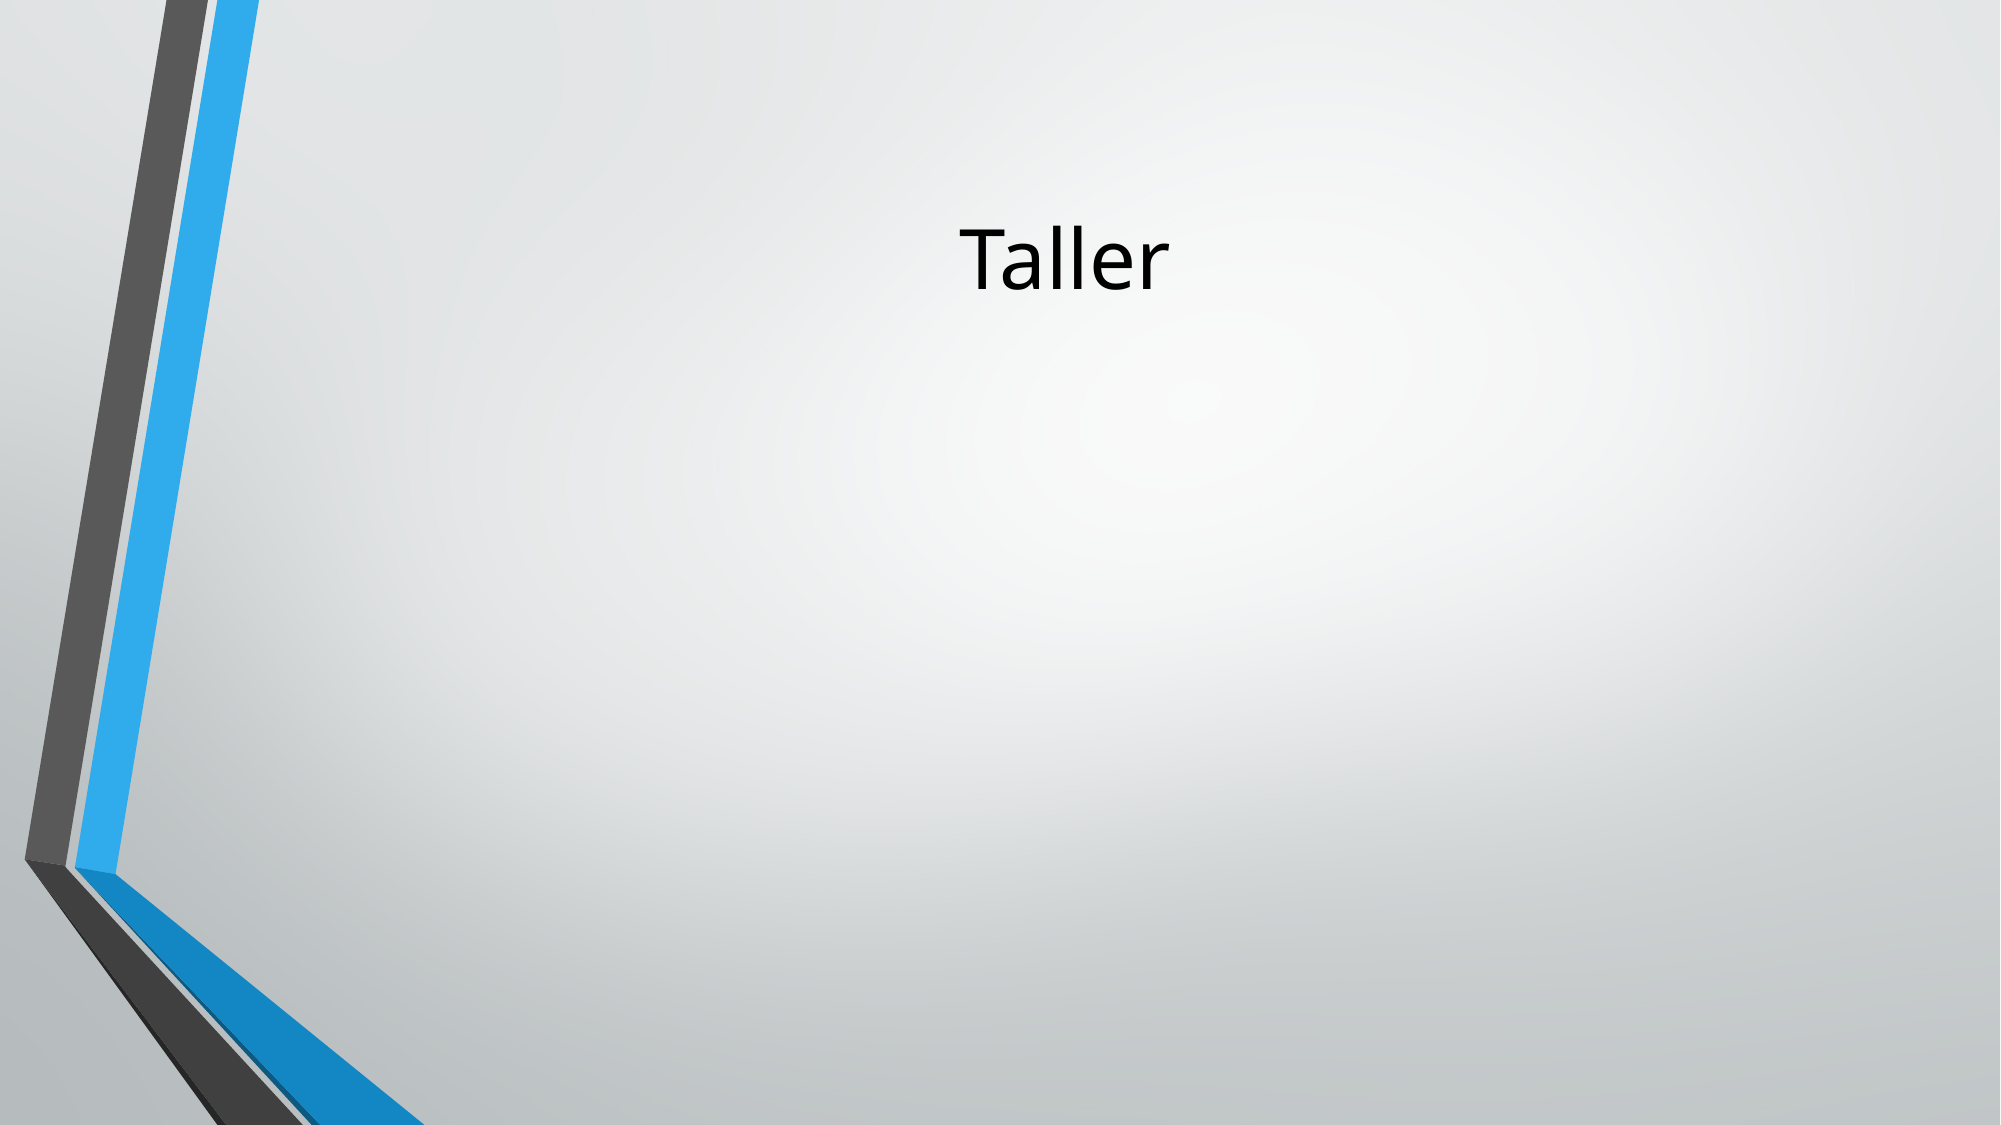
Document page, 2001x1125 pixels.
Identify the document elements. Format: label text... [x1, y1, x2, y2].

title Taller [243, 112, 1887, 400]
